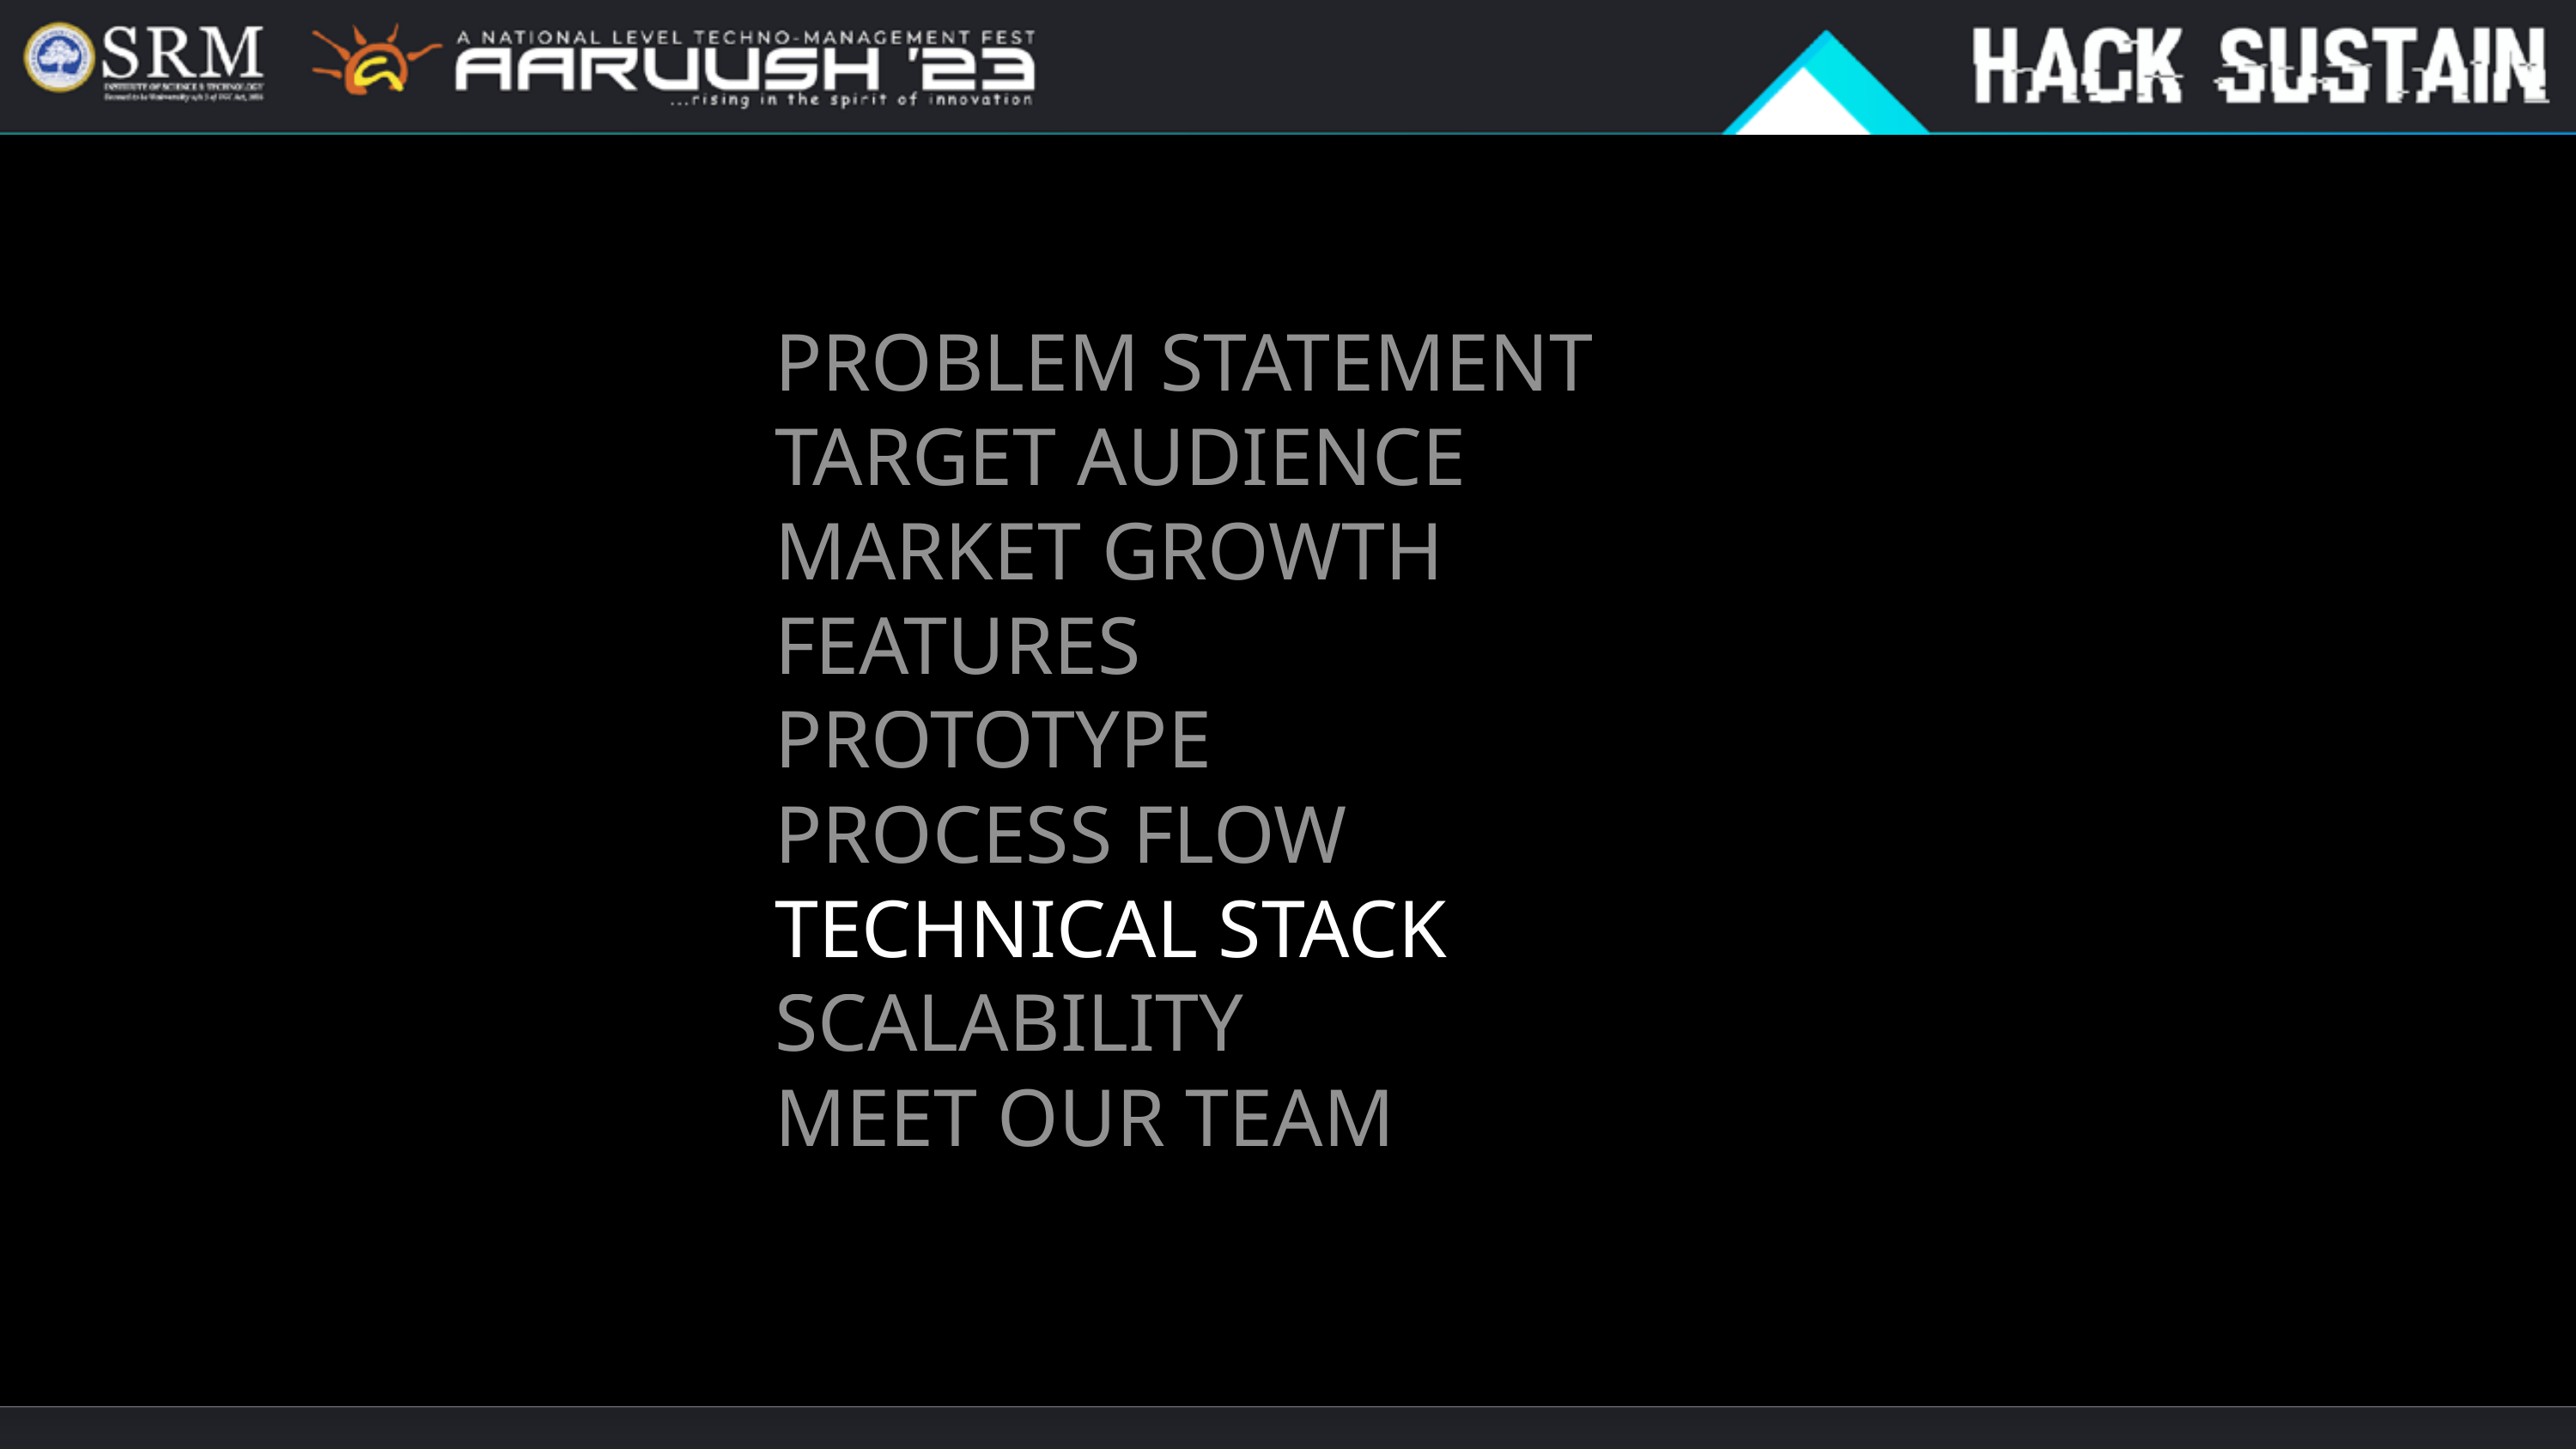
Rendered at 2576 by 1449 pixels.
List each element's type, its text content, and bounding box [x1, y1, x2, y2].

text_box PROBLEM STATEMENT TARGET AUDIENCE MARKET GROWTH FEATURES PROTOTYPE PROCESS FLOW TECHNICAL STACK SCALABILITY MEET OUR TEAM [762, 306, 1782, 1449]
picture [0, 0, 2576, 135]
picture [1782, 1406, 2576, 1449]
picture [0, 1406, 762, 1449]
